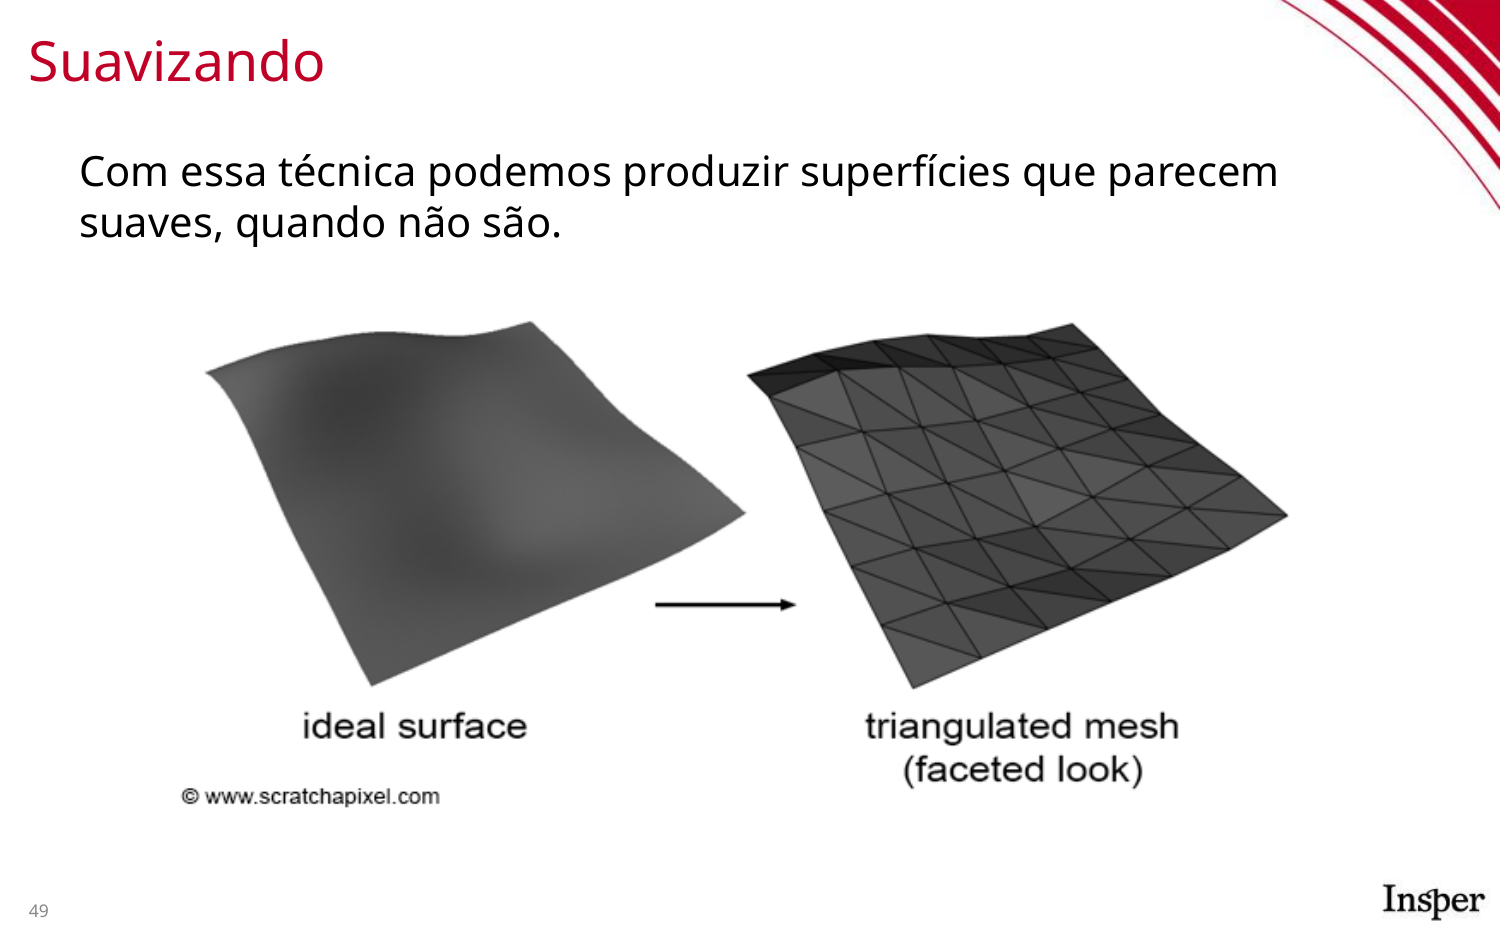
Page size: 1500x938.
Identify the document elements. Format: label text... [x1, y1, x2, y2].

picture [249, 0, 1500, 938]
slide_number 49 [0, 887, 78, 938]
picture [176, 289, 1324, 811]
title Suavizando [13, 18, 1397, 104]
list Com essa técnica podemos produzir superfícies que parecem suaves, quando não são. [64, 137, 1447, 876]
